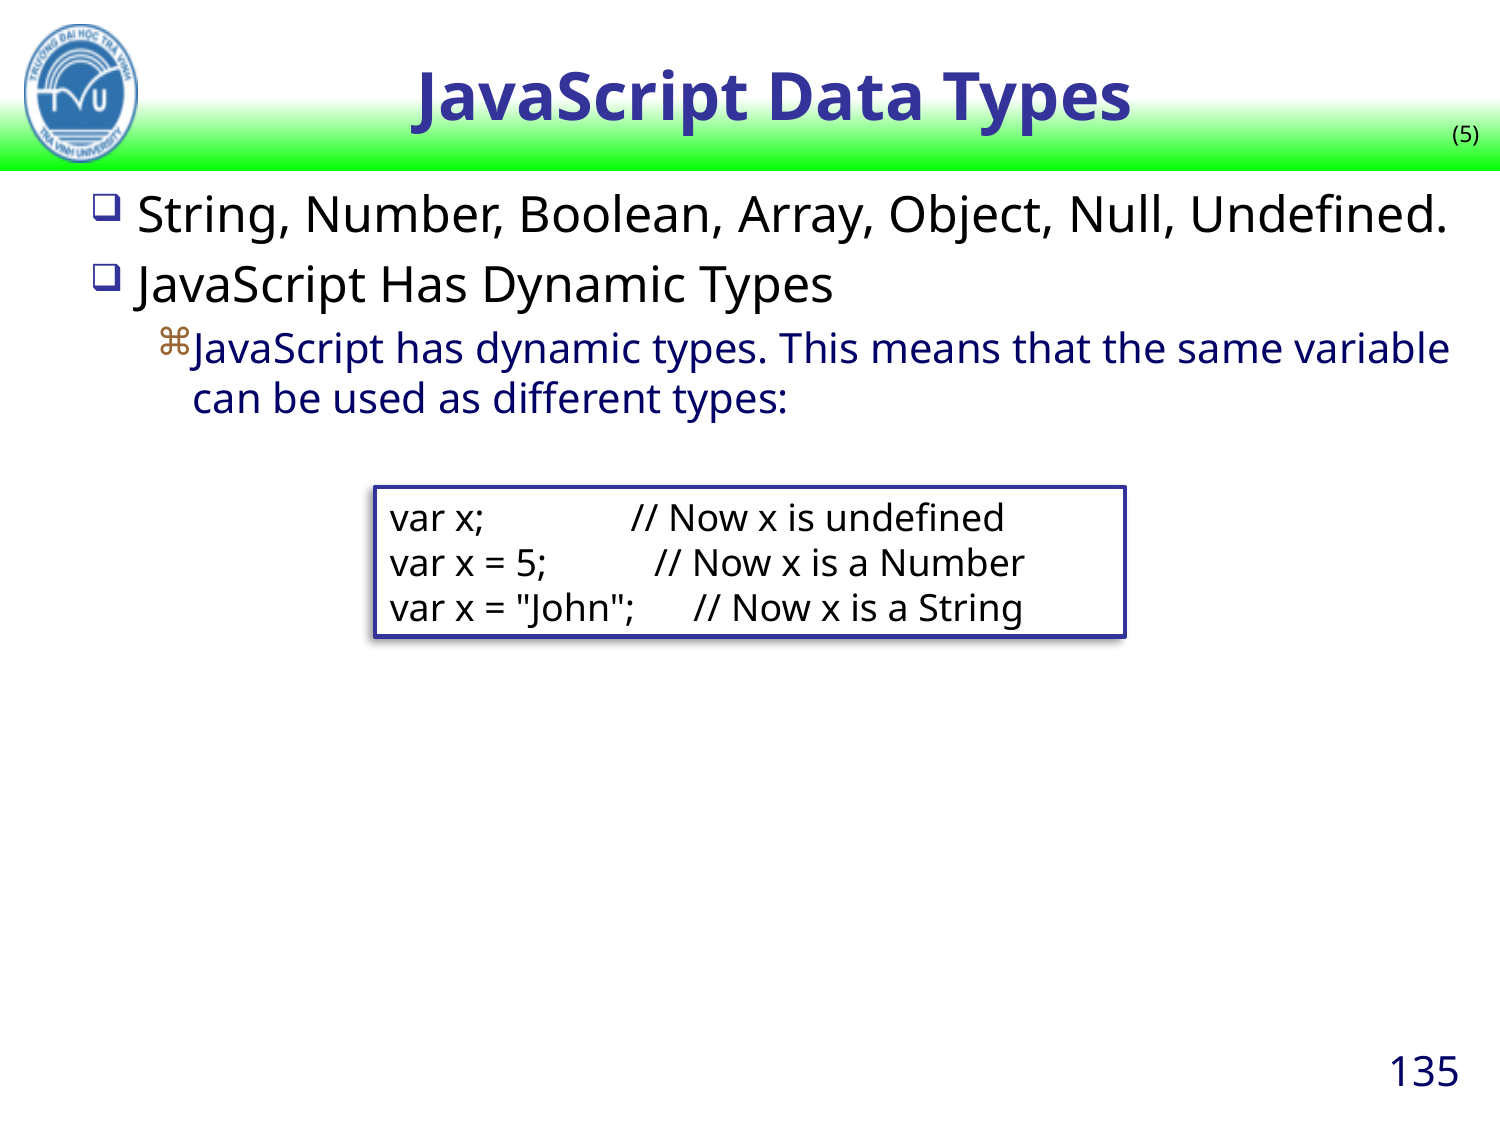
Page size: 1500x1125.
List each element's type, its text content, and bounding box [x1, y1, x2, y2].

title JavaScript Data Types [74, 24, 1476, 163]
list String, Number, Boolean, Array, Object, Null, Undefined. JavaScript Has Dynamic Types JavaScript has dynamic types. This means that the same variable can be used as different types: [74, 174, 1476, 1051]
text_box var x; // Now x is undefined var x = 5; // Now x is a Number var x = "John"; // Now x is a String [373, 485, 1127, 639]
slide_number 135 [1312, 1037, 1476, 1101]
picture [24, 24, 74, 163]
text_box (5) [1437, 112, 1500, 155]
